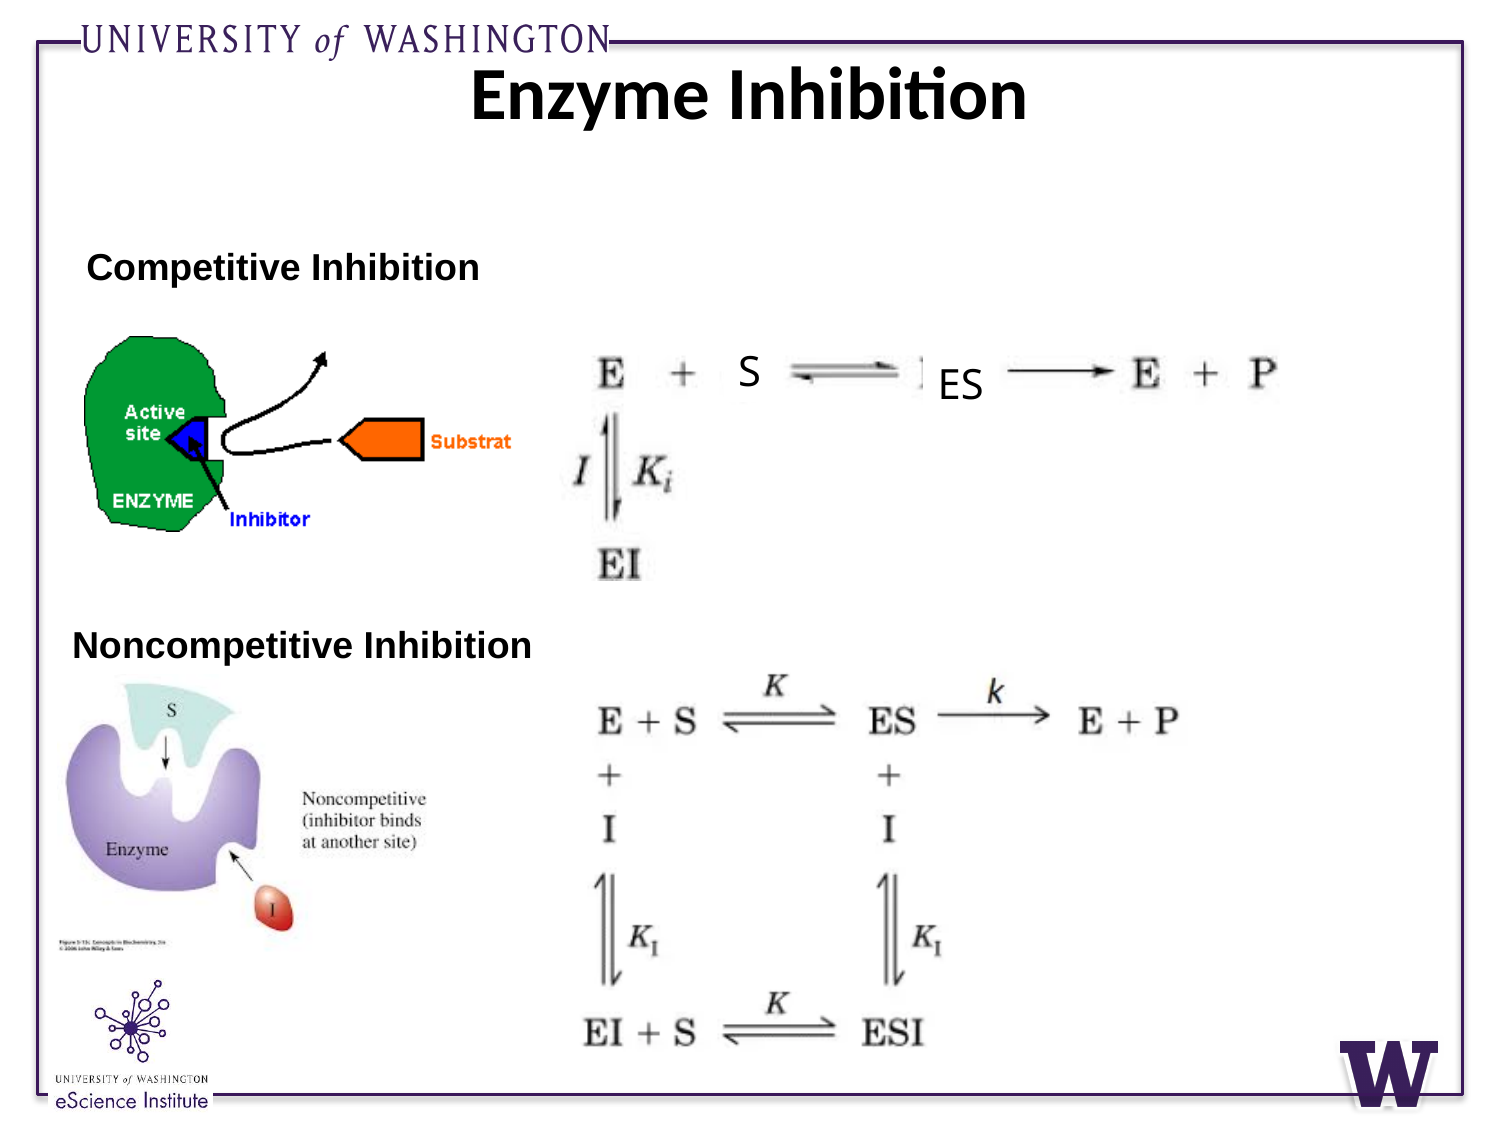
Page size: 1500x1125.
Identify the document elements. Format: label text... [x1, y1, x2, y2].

text_box Competitive Inhibition [71, 235, 496, 296]
picture [1340, 1096, 1438, 1107]
picture [48, 978, 213, 1113]
slide_number 32 [1037, 1037, 1325, 1098]
picture [1340, 1041, 1438, 1093]
picture [81, 24, 609, 37]
picture [57, 673, 434, 953]
title Enzyme Inhibition [75, 37, 1425, 175]
text_box Noncompetitive Inhibition [57, 613, 549, 674]
picture [84, 335, 512, 533]
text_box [512, 324, 1300, 581]
picture [559, 644, 1198, 1088]
